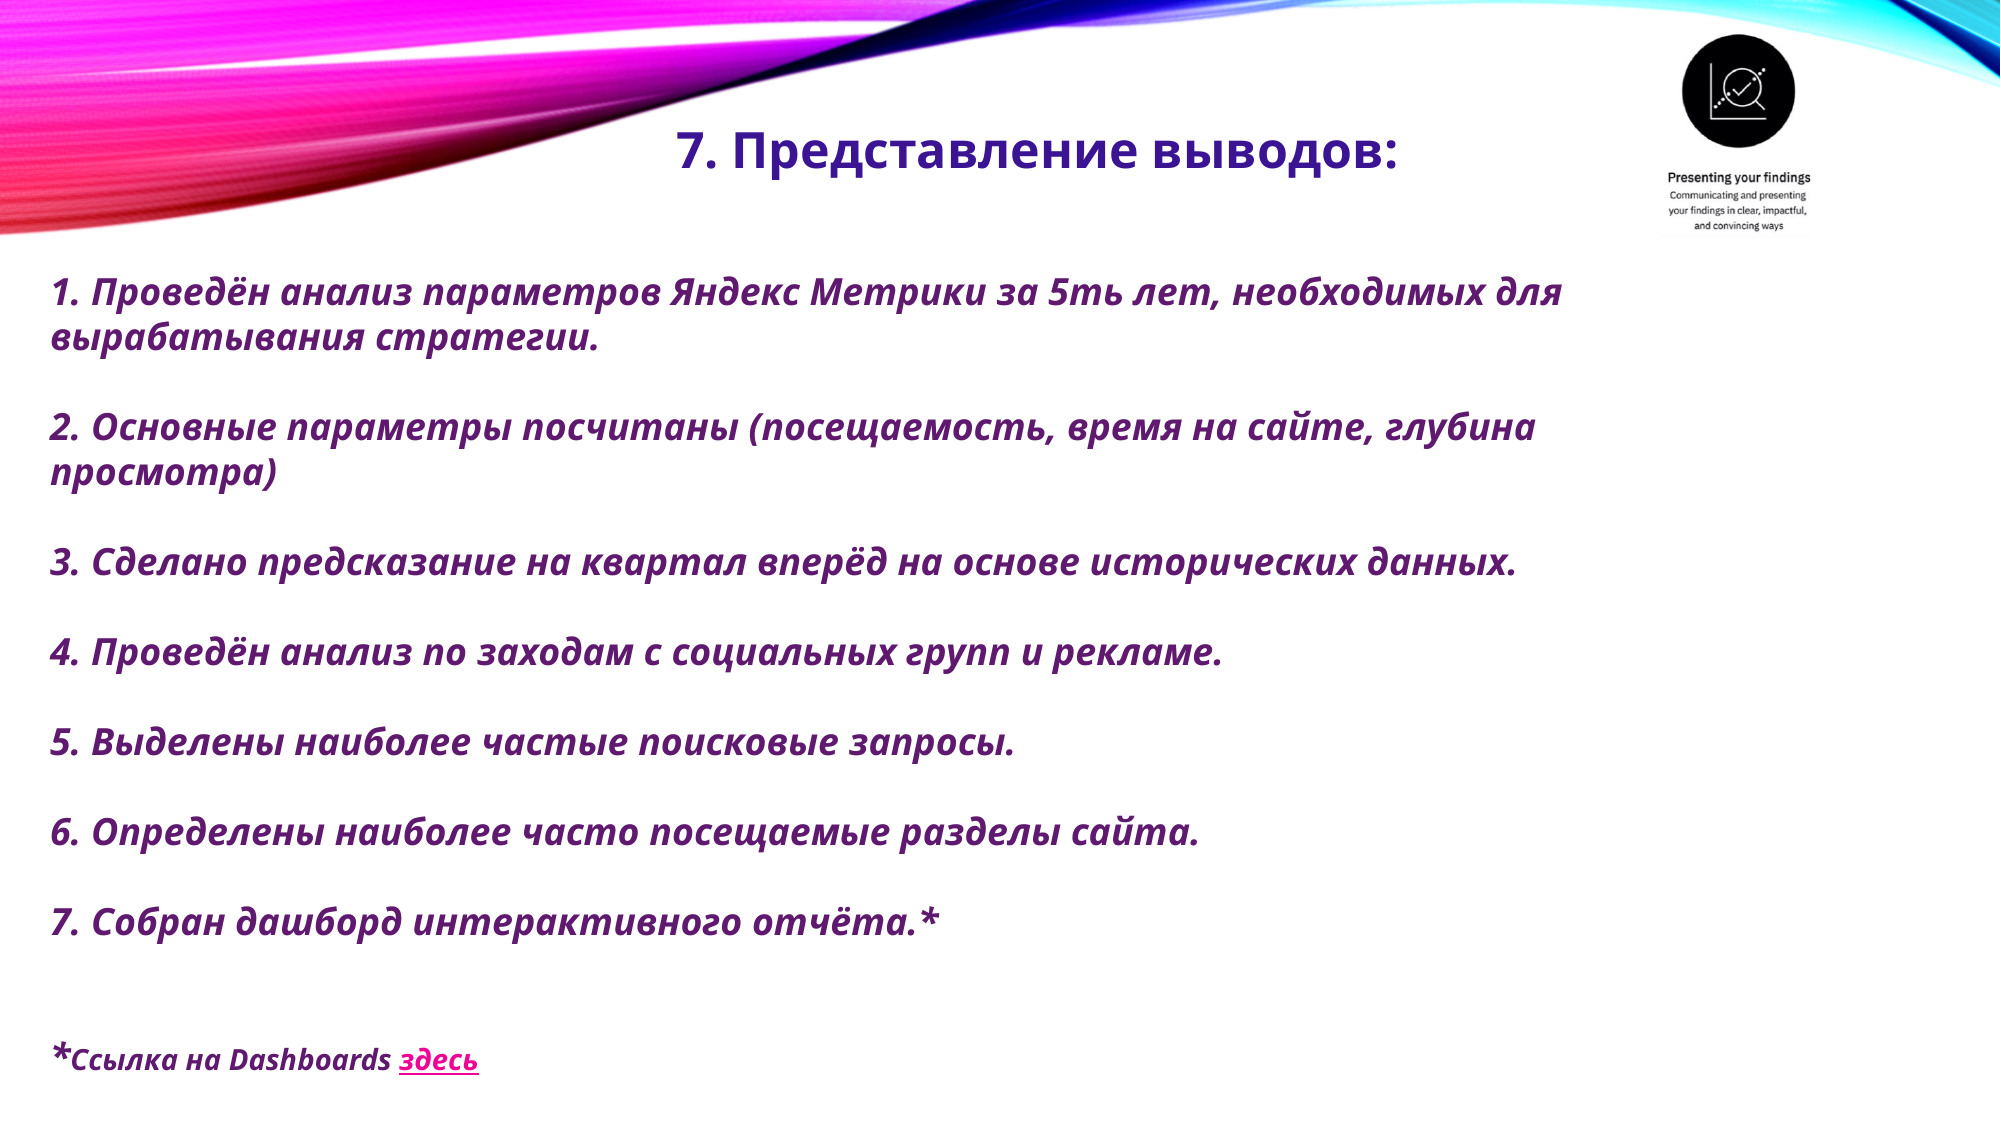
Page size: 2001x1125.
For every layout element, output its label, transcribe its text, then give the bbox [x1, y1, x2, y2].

text_box 1. Проведён анализ параметров Яндекс Метрики за 5ть лет, необходимых для вырабатывания стратегии. 2. Основные параметры посчитаны (посещаемость, время на сайте, глубина просмотра) 3. Сделано предсказание на квартал вперёд на основе исторических данных. 4. Проведён анализ по заходам с социальных групп и рекламе. 5. Выделены наиболее частые поисковые запросы. 6. Определены наиболее часто посещаемые разделы сайта. 7. Собран дашборд интерактивного отчёта.* *Ссылка на Dashboards здесь [35, 260, 1684, 1086]
picture [1890, 0, 2000, 75]
text_box 7. Представление выводов: [661, 110, 1476, 186]
picture [1910, 0, 2000, 45]
picture [0, 0, 2000, 237]
